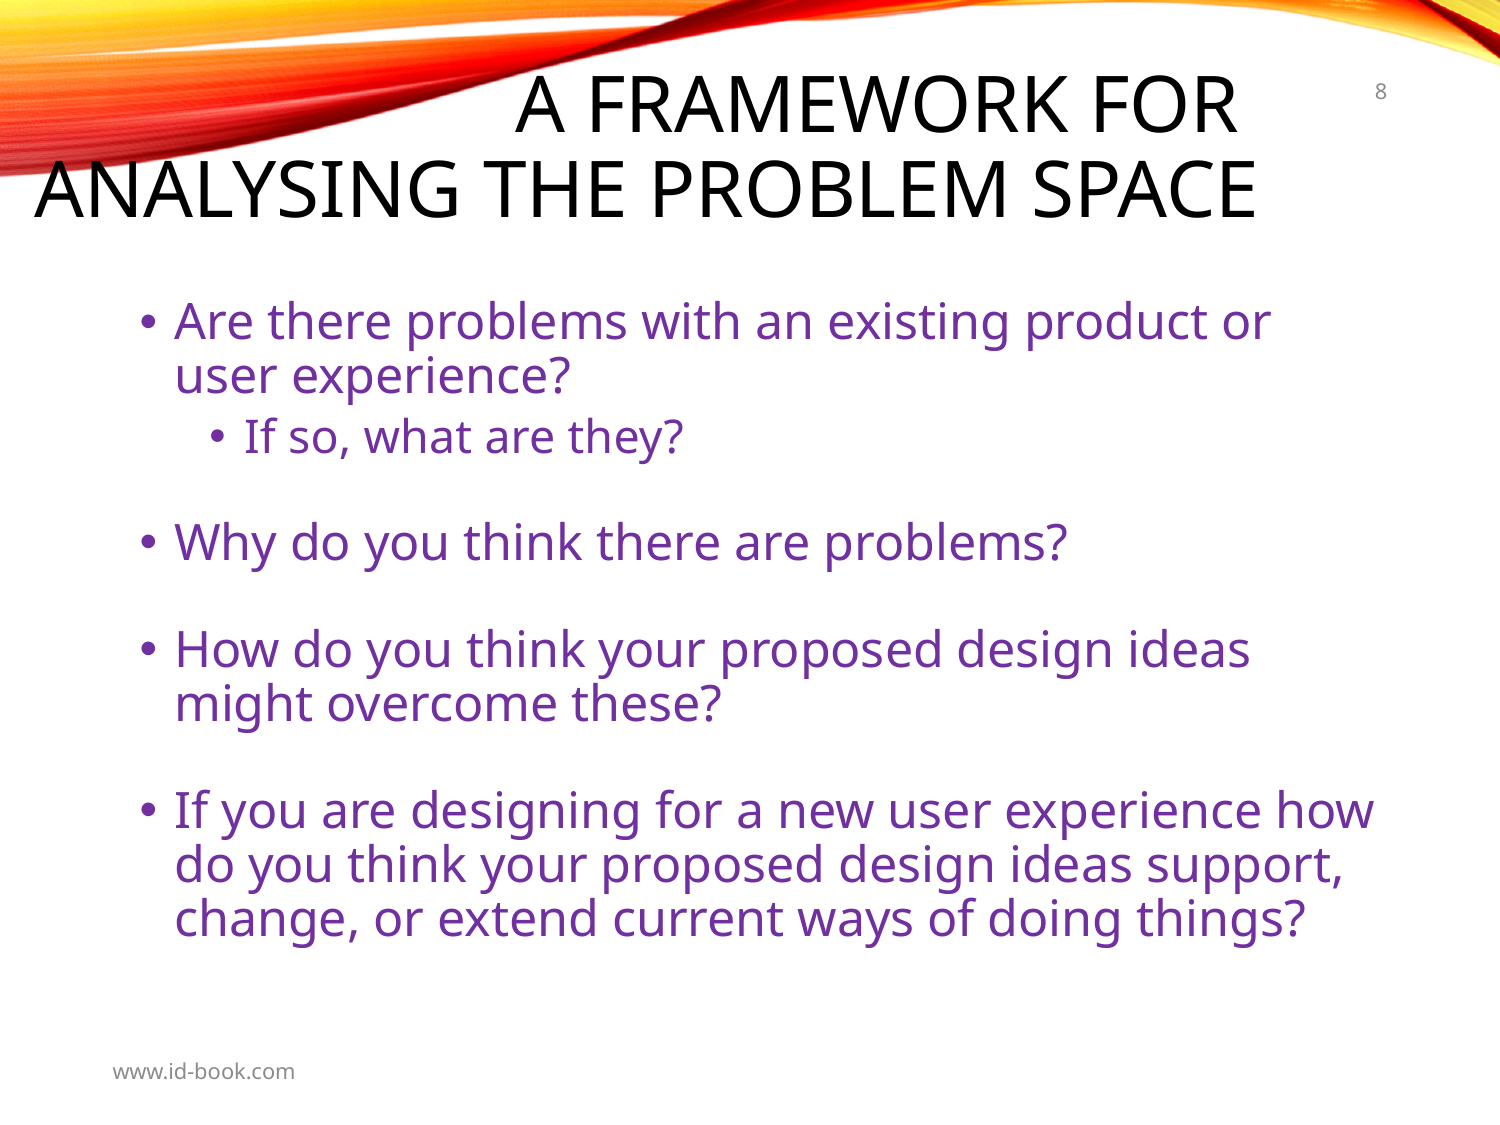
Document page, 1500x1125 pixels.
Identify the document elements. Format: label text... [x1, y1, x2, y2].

footer www.id-book.com [97, 1042, 1030, 1103]
title A framework for analysing the problem space [0, 55, 1275, 244]
picture [0, 0, 1500, 178]
list Are there problems with an existing product or user experience? If so, what are they? Why do you think there are problems? How do you think your proposed design ideas might overcome these? If you are designing for a new user experience how do you think your proposed design ideas support, change, or extend current ways of doing things? [124, 289, 1400, 965]
slide_number 8 [1275, 62, 1403, 123]
